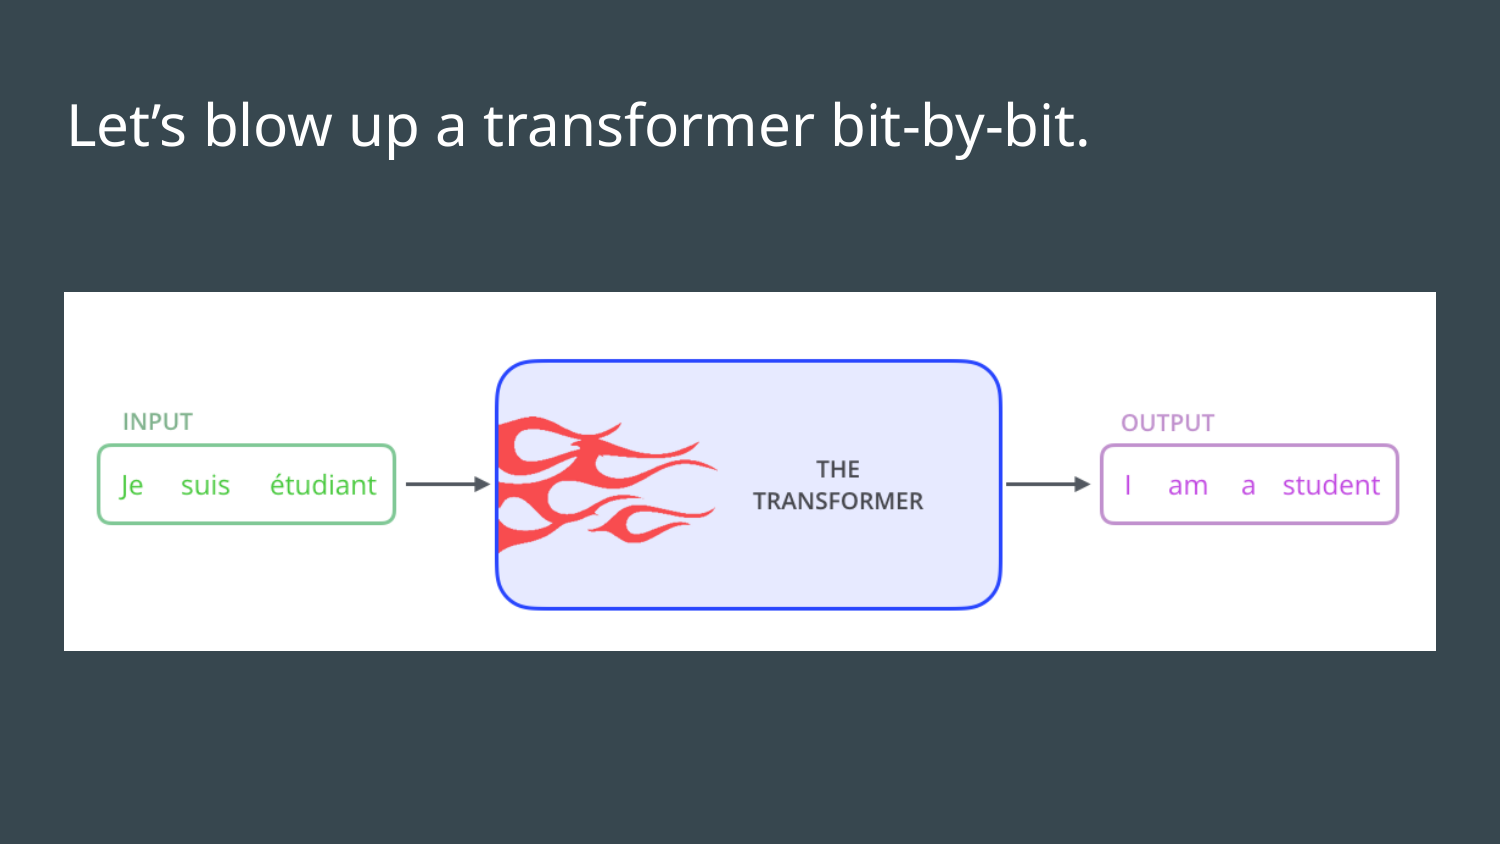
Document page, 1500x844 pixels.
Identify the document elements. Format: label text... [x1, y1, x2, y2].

title Let’s blow up a transformer bit-by-bit. [51, 72, 1449, 167]
picture [63, 292, 1437, 652]
